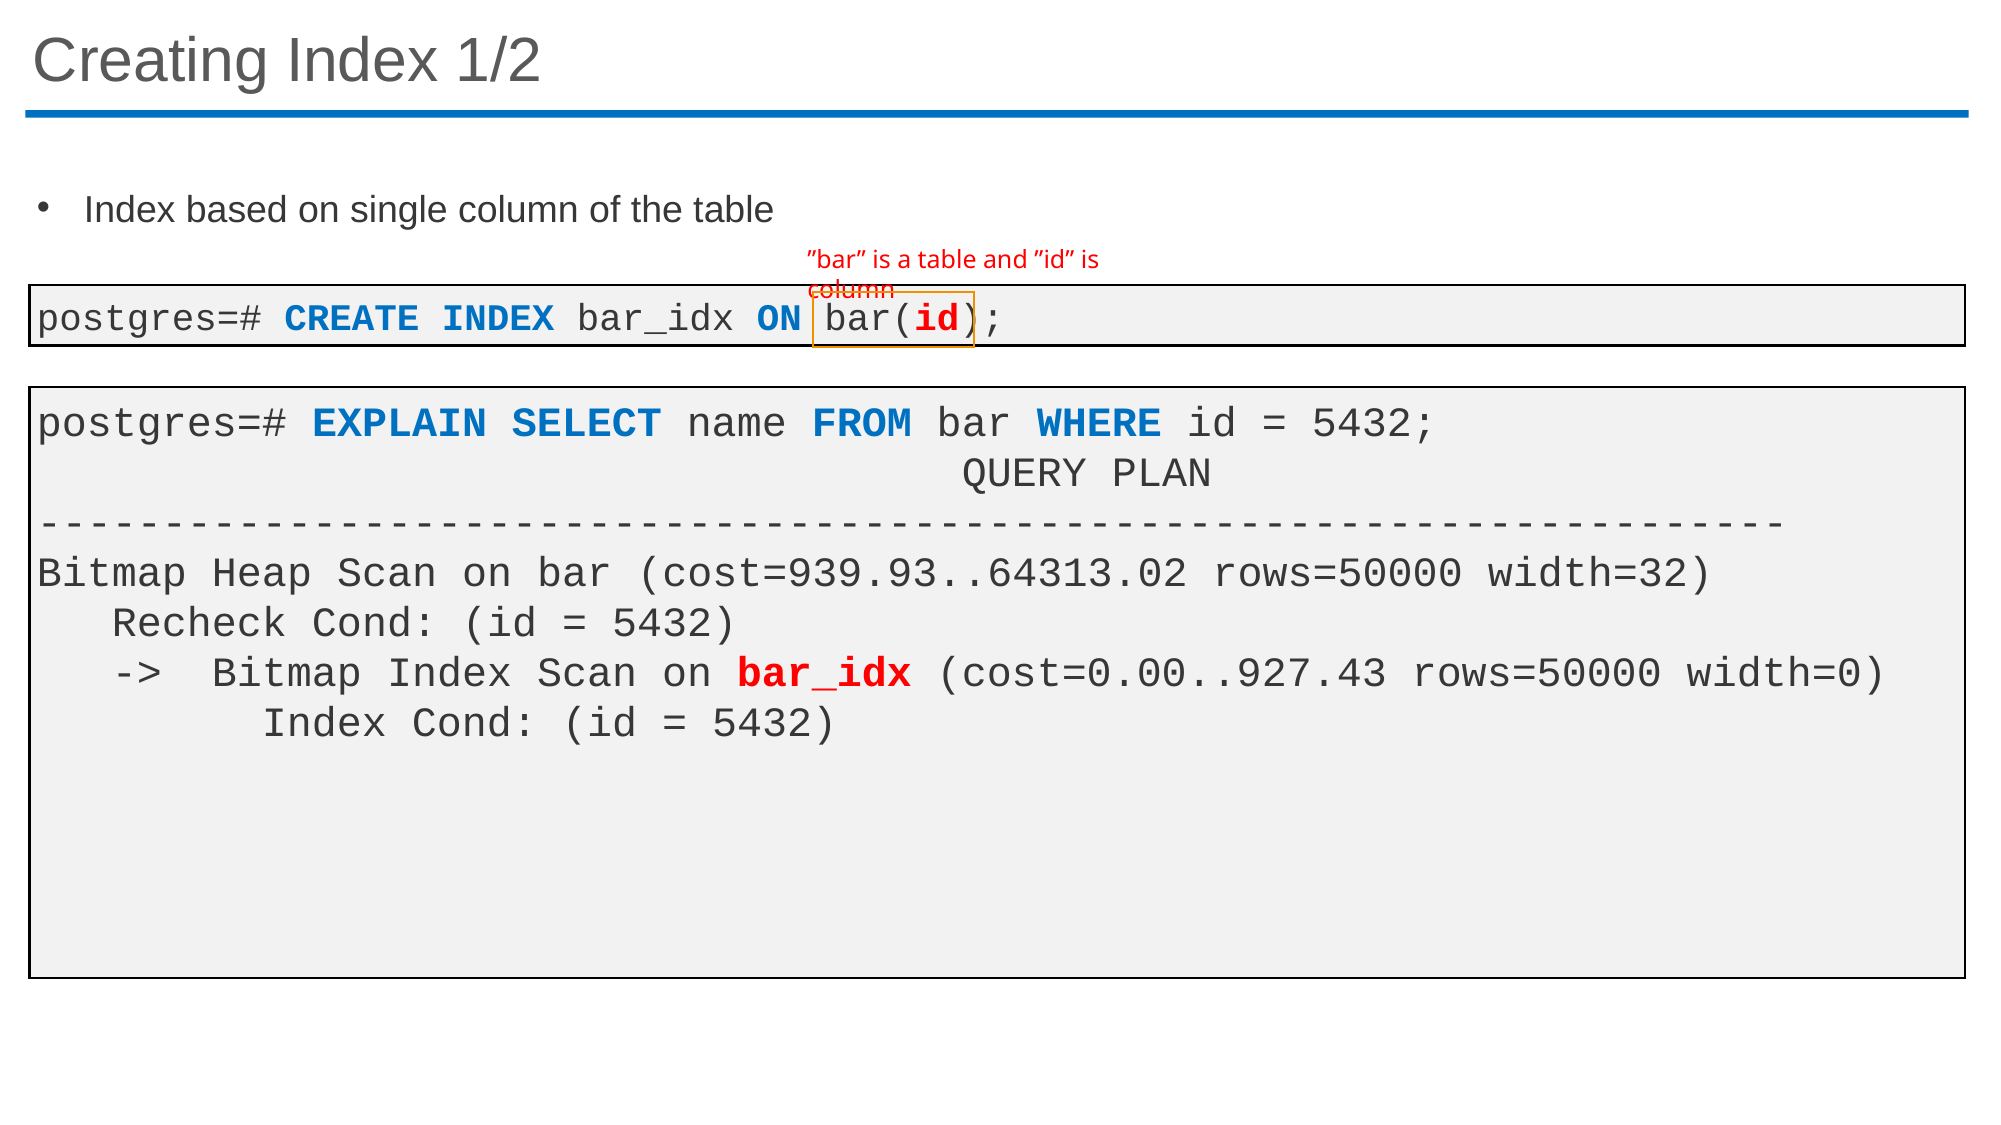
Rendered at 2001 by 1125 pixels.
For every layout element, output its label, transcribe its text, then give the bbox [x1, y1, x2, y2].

text_box postgres=# EXPLAIN SELECT name FROM bar WHERE id = 5432; QUERY PLAN ---------------------------------------------------------------------- Bitmap Heap Scan on bar (cost=939.93..64313.02 rows=50000 width=32) Recheck Cond: (id = 5432) -> Bitmap Index Scan on bar_idx (cost=0.00..927.43 rows=50000 width=0) Index Cond: (id = 5432) [29, 387, 1966, 978]
text_box [813, 291, 974, 348]
text_box postgres=# CREATE INDEX bar_idx ON bar(id); [29, 285, 1966, 346]
title Creating Index 1/2 [25, 22, 1969, 101]
text_box ”bar” is a table and ”id” is column [799, 238, 1201, 277]
text_box Index based on single column of the table [29, 177, 1979, 238]
